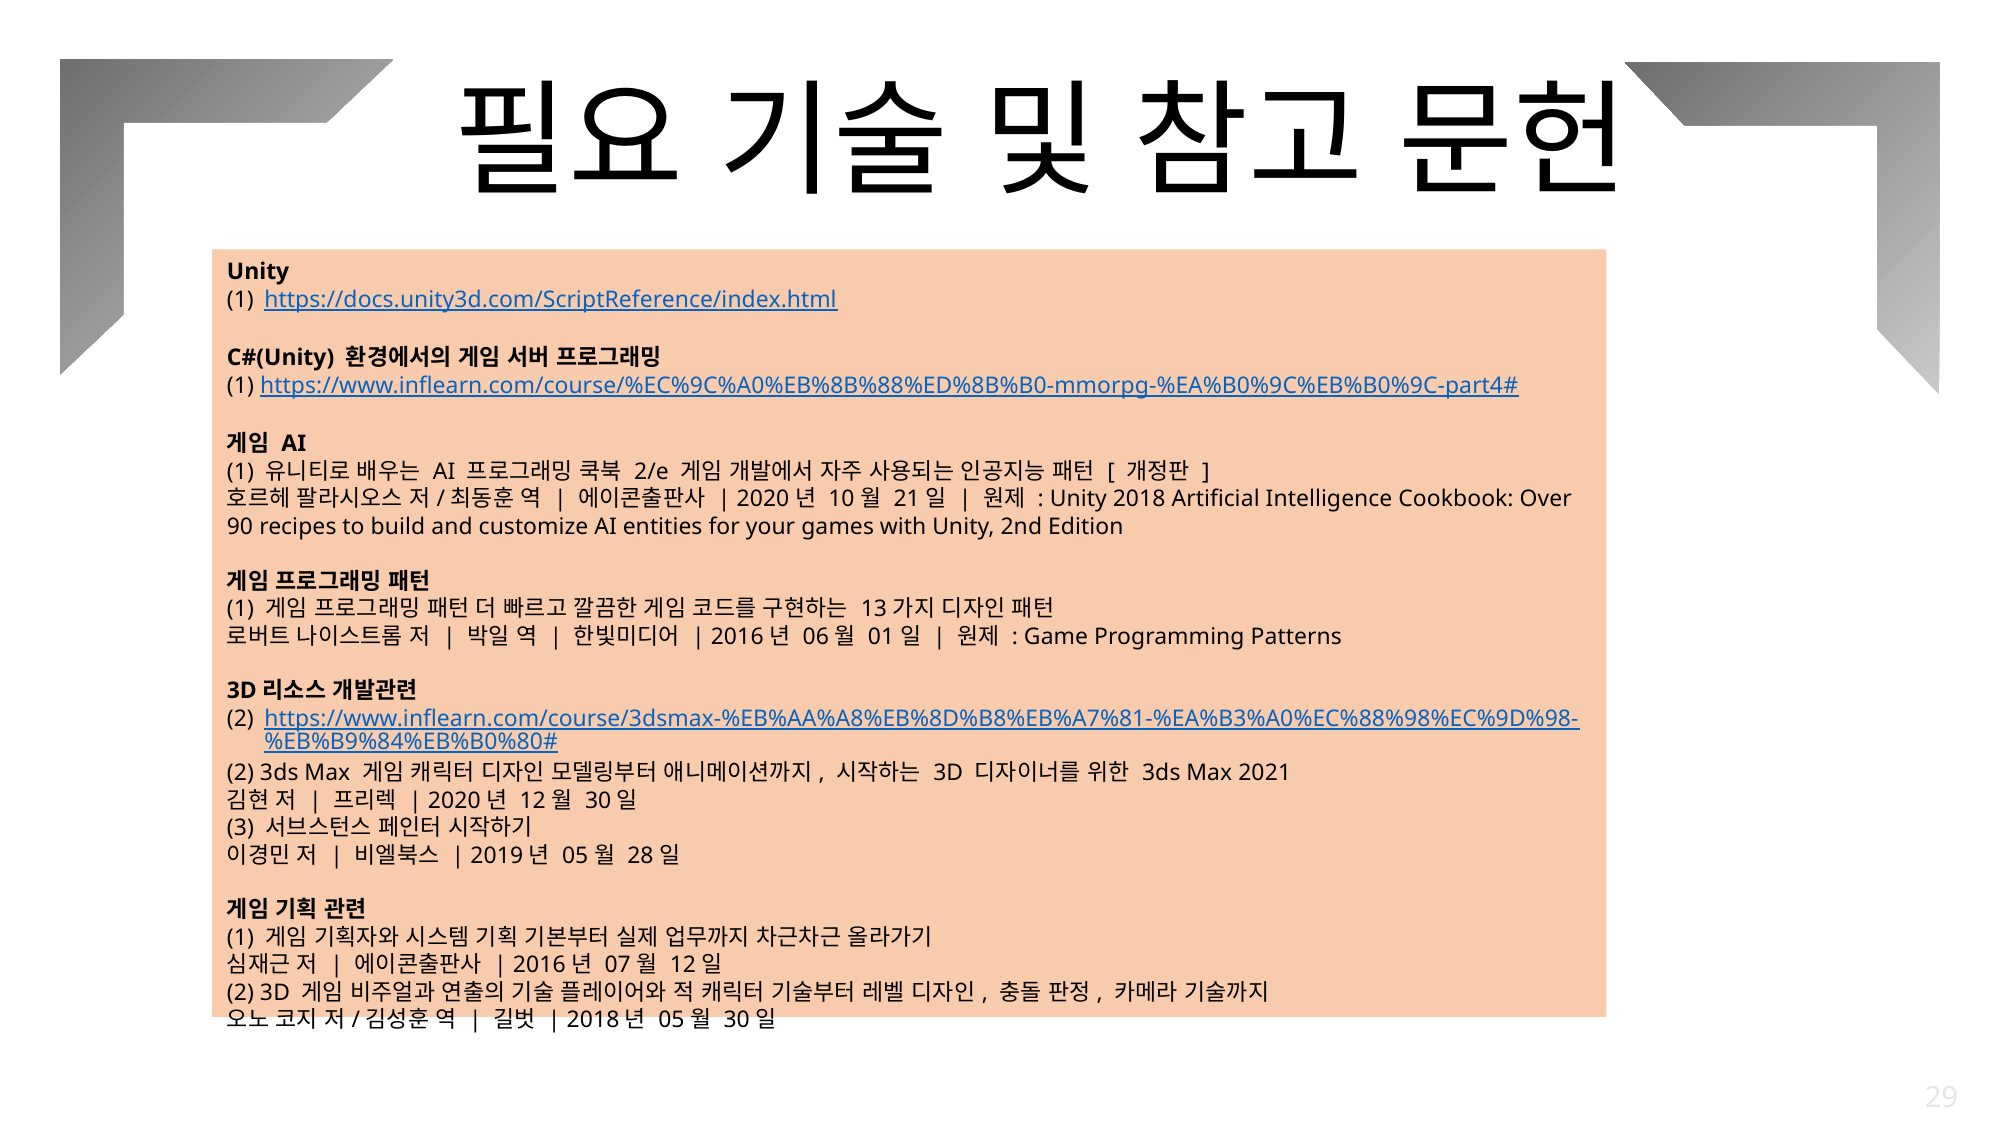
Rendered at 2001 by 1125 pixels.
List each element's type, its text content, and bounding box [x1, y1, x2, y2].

text_box [60, 59, 393, 375]
text_box [1625, 62, 1940, 395]
text_box Unity https://docs.unity3d.com/ScriptReference/index.html C#(Unity) 환경에서의 게임 서버 프로그래밍 (1) https://www.inflearn.com/course/%EC%9C%A0%EB%8B%88%ED%8B%B0-mmorpg-%EA%B0%9C%EB%B0%9C-part4# 게임 AI (1) 유니티로 배우는 AI 프로그래밍 쿡북 2/e 게임 개발에서 자주 사용되는 인공지능 패턴 [ 개정판 ] 호르헤 팔라시오스 저/최동훈 역 | 에이콘출판사 | 2020년 10월 21일 | 원제 : Unity 2018 Artificial Intelligence Cookbook: Over 90 recipes to build and customize AI entities for your games with Unity, 2nd Edition 게임 프로그래밍 패턴 (1) 게임 프로그래밍 패턴 더 빠르고 깔끔한 게임 코드를 구현하는 13가지 디자인 패턴 로버트 나이스트롬 저 | 박일 역 | 한빛미디어 | 2016년 06월 01일 | 원제 : Game Programming Patterns 3D리소스 개발관련 https://www.inflearn.com/course/3dsmax-%EB%AA%A8%EB%8D%B8%EB%A7%81-%EA%B3%A0%EC%88%98%EC%9D%98-%EB%B9%84%EB%B0%80# (2) 3ds Max 게임 캐릭터 디자인 모델링부터 애니메이션까지, 시작하는 3D 디자이너를 위한 3ds Max 2021 김현 저 | 프리렉 | 2020년 12월 30일 (3) 서브스턴스 페인터 시작하기 이경민 저 | 비엘북스 | 2019년 05월 28일 게임 기획 관련 (1) 게임 기획자와 시스템 기획 기본부터 실제 업무까지 차근차근 올라가기 심재근 저 | 에이콘출판사 | 2016년 07월 12일 (2) 3D 게임 비주얼과 연출의 기술 플레이어와 적 캐릭터 기술부터 레벨 디자인, 충돌 판정, 카메라 기술까지 오노 코지 저/김성훈 역 | 길벗 | 2018년 05월 30일 [212, 249, 1607, 1017]
text_box 필요 기술 및 참고 문헌 [317, 117, 1765, 208]
